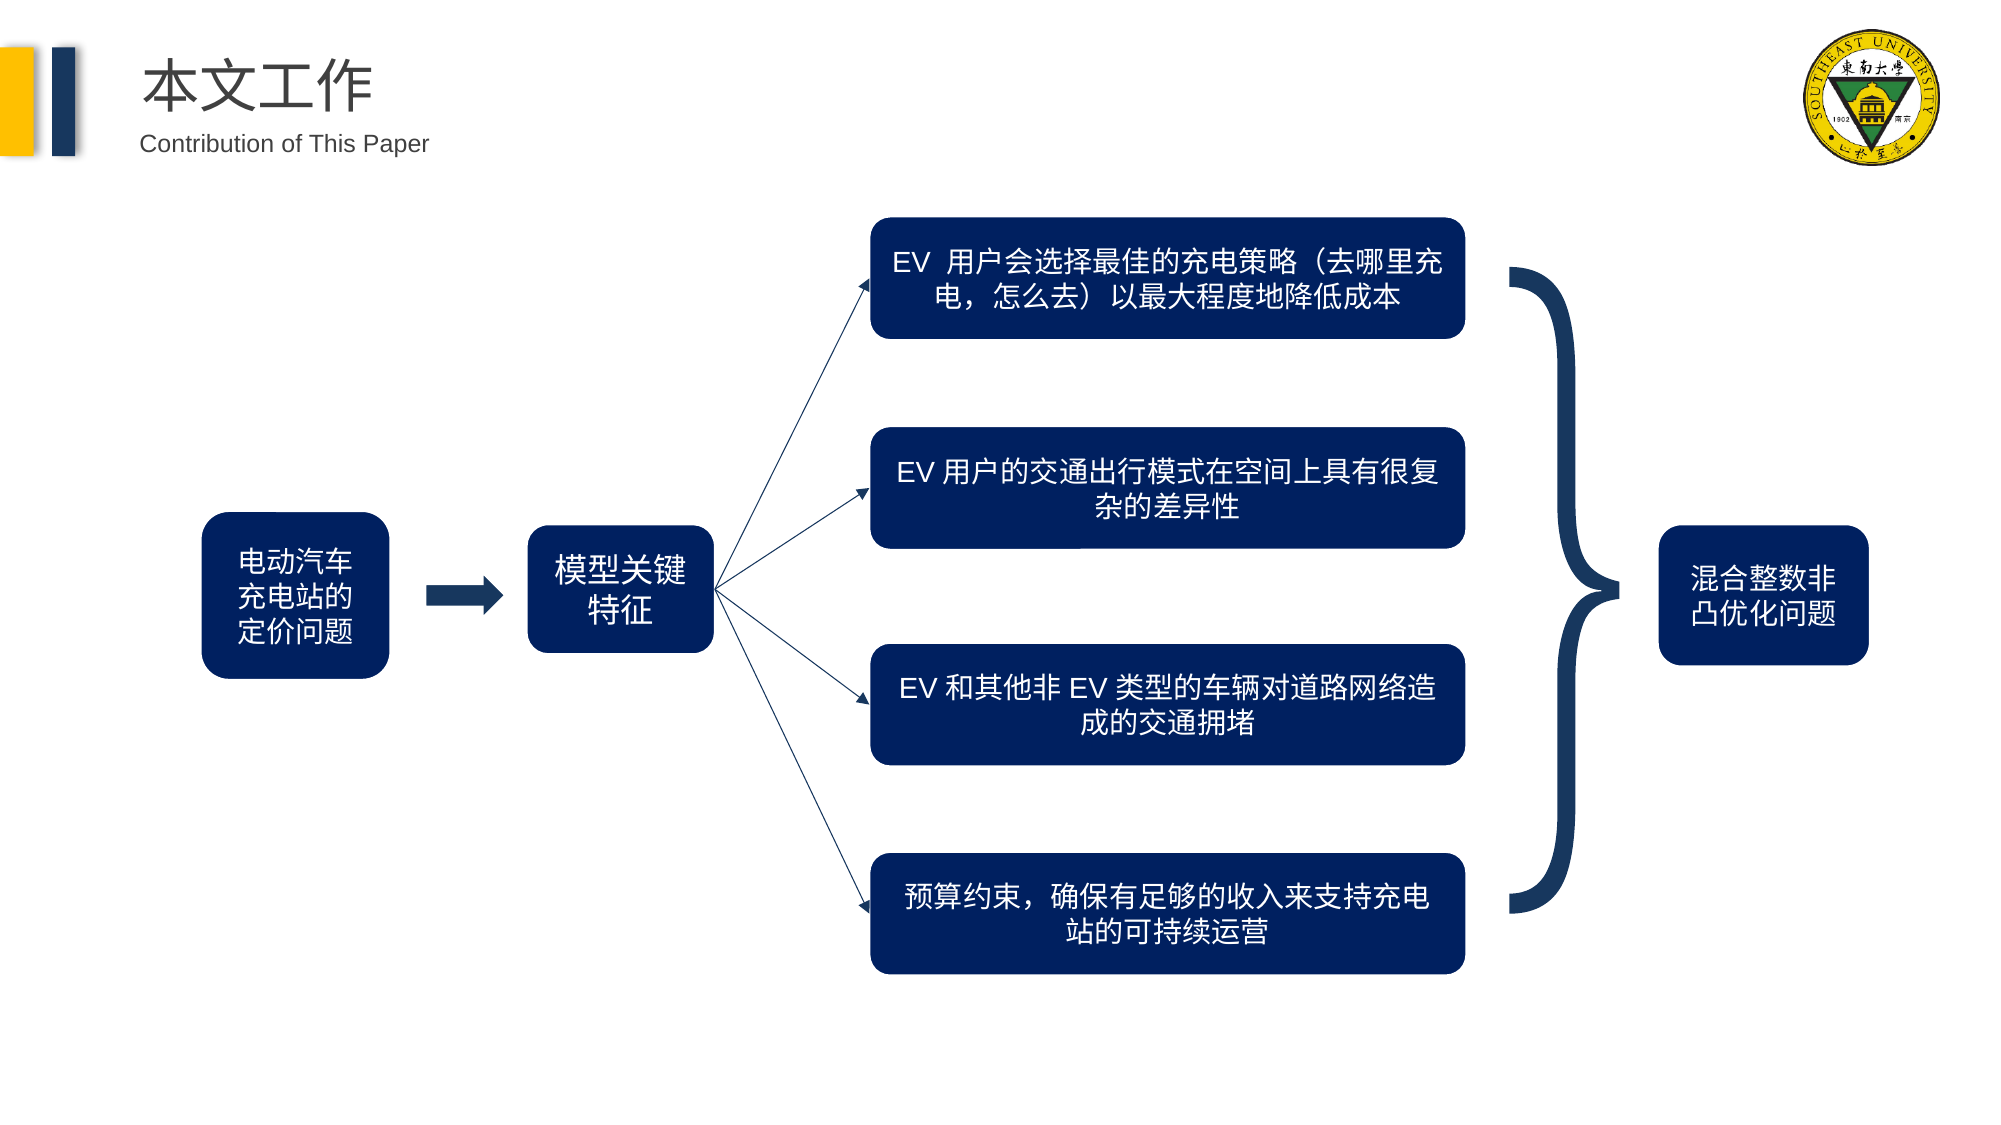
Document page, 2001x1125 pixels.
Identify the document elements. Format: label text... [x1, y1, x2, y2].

text_box [424, 570, 507, 621]
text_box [0, 42, 841, 166]
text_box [714, 589, 870, 914]
text_box [1509, 266, 1620, 914]
text_box 电动汽车充电站的定价问题 [199, 509, 392, 681]
text_box 混合整数非凸优化问题 [1656, 523, 1871, 668]
text_box EV和其他非EV类型的车辆对道路网络造成的交通拥堵 [870, 641, 1468, 768]
text_box 模型关键特征 [525, 523, 714, 656]
picture [1803, 29, 1940, 166]
text_box 预算约束，确保有足够的收入来支持充电站的可持续运营 [868, 850, 1468, 977]
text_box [714, 487, 870, 589]
text_box EV 用户会选择最佳的充电策略（去哪里充电，怎么去）以最大程度地降低成本 [868, 215, 1468, 342]
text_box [714, 278, 870, 487]
text_box EV用户的交通出行模式在空间上具有很复杂的差异性 [870, 425, 1468, 551]
